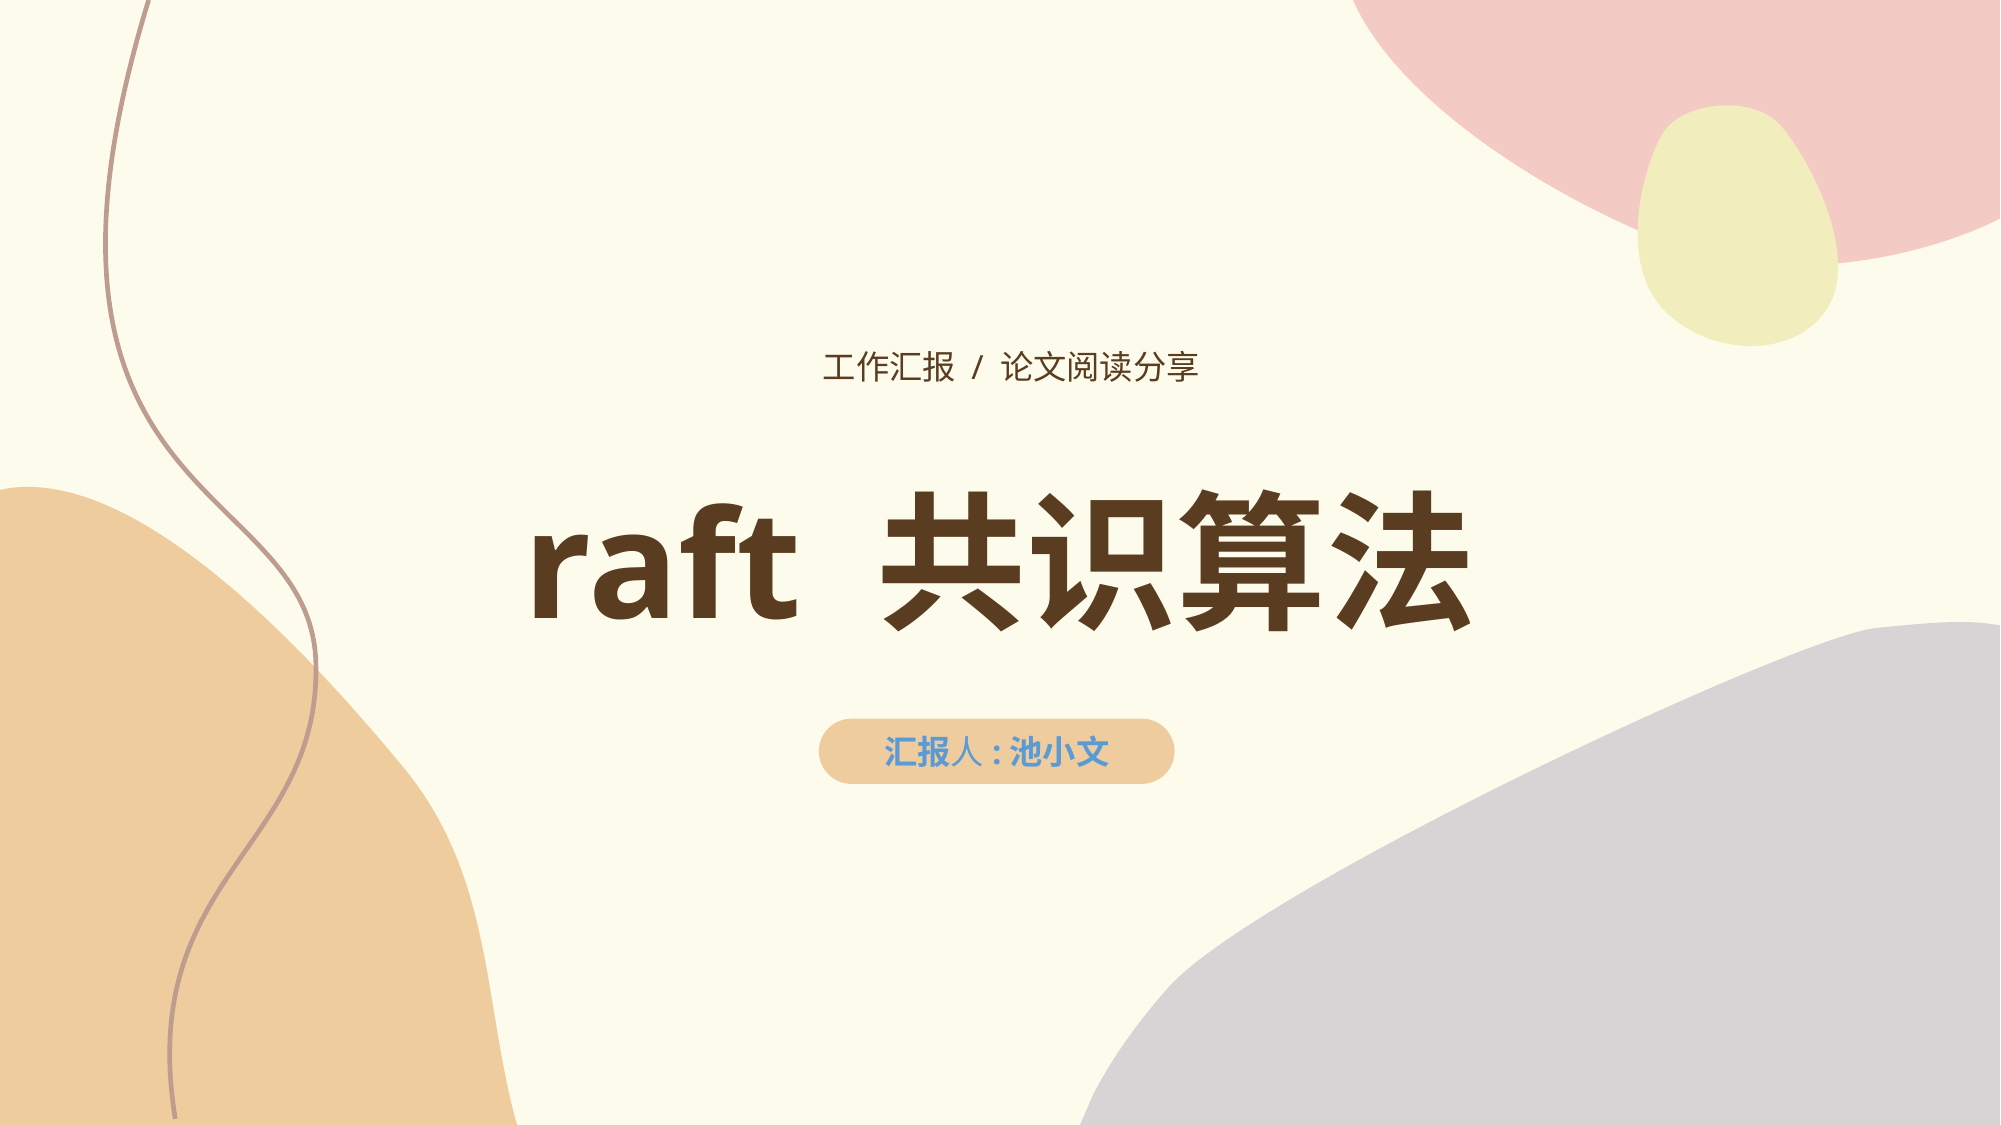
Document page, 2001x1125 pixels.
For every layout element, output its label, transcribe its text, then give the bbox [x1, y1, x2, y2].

text_box 汇报人:池小文 [869, 724, 1124, 779]
text_box [817, 717, 1176, 785]
text_box [0, 485, 519, 1125]
text_box raft 共识算法 [174, 460, 1825, 656]
text_box [1078, 620, 2000, 1125]
text_box [1636, 104, 1840, 348]
text_box 工作汇报 / 论文阅读分享 [566, 330, 1434, 394]
text_box [104, 0, 317, 1120]
text_box [1352, 0, 2000, 265]
